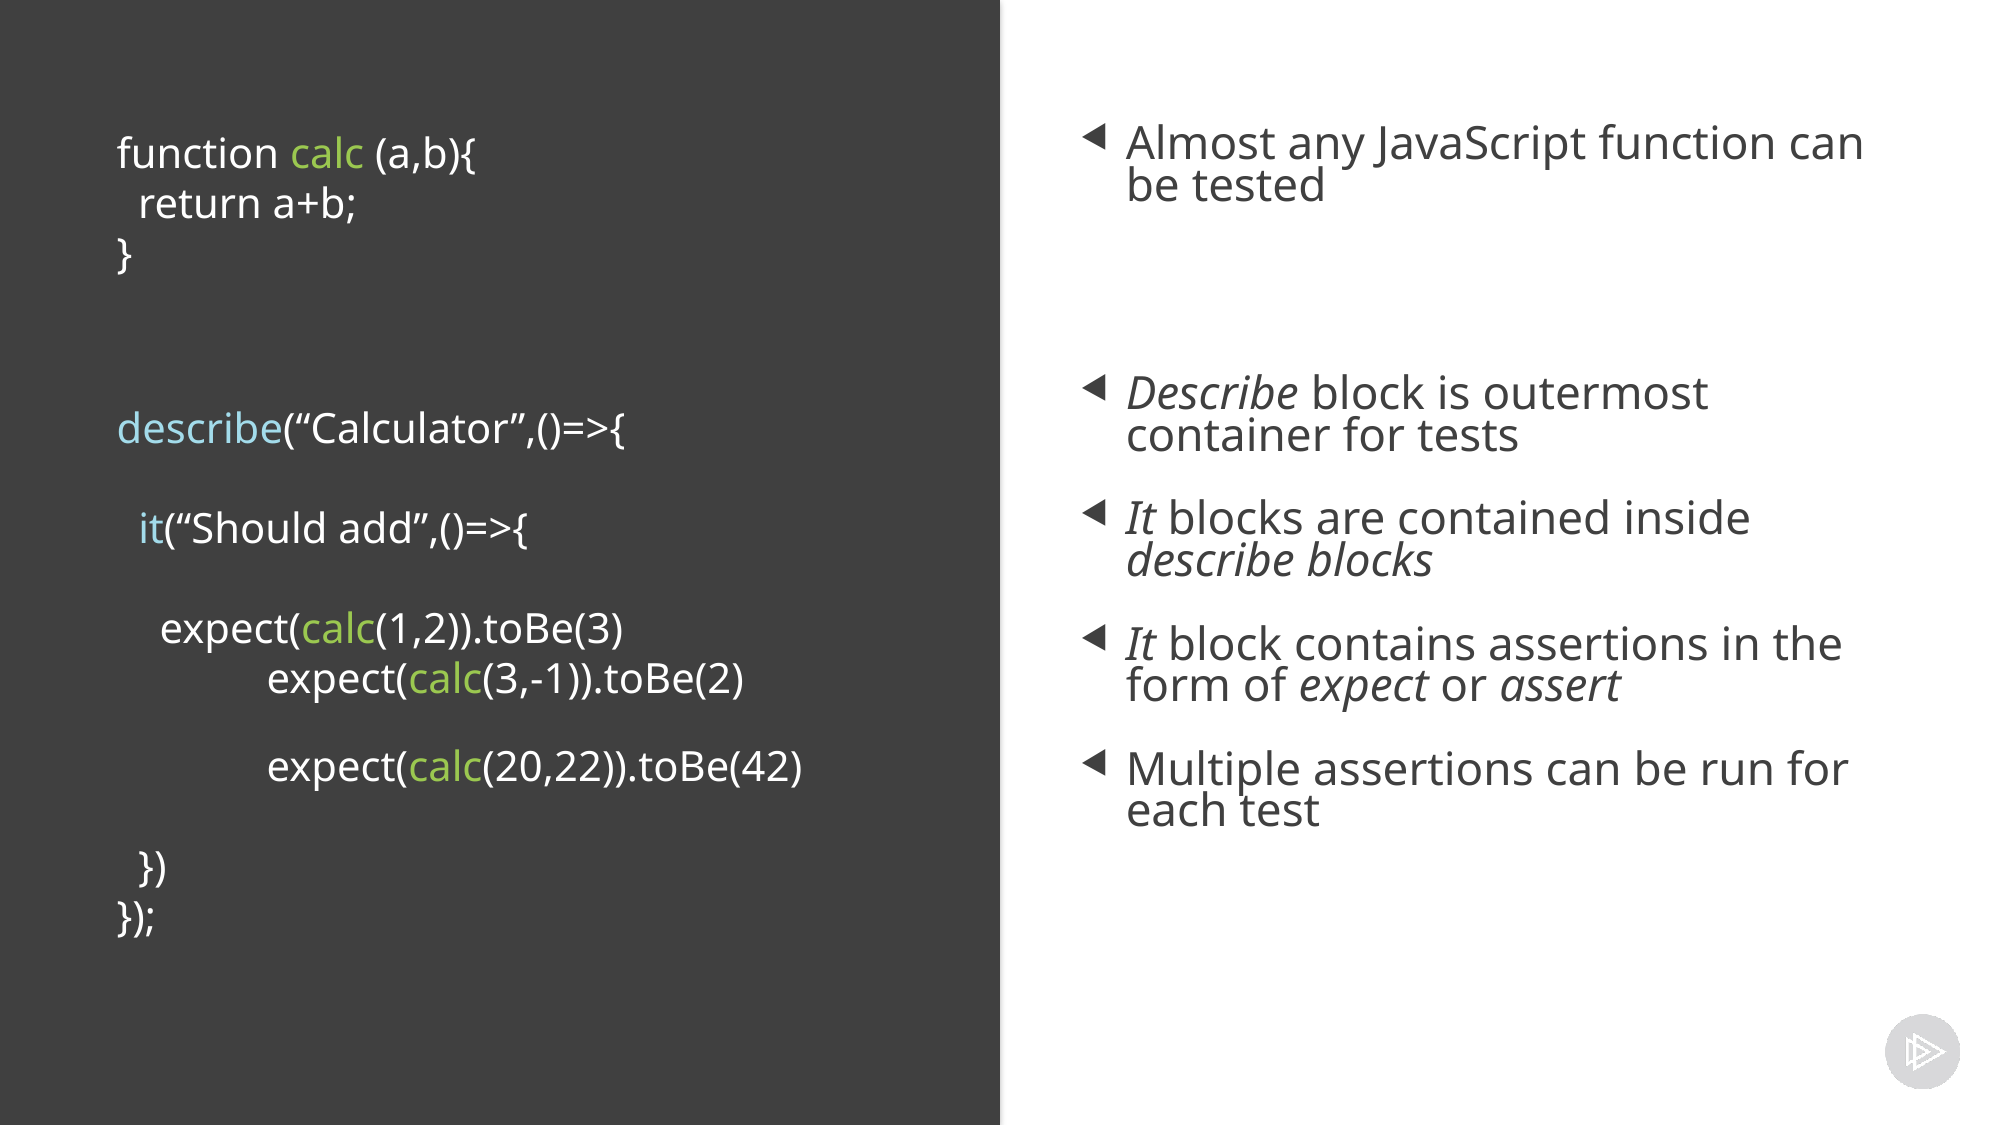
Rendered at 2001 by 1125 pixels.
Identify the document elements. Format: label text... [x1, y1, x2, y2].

list function calc (a,b){ return a+b; } describe(“Calculator”,()=>{ it(“Should add”,()=>{ expect(calc(1,2)).toBe(3) expect(calc(3,-1)).toBe(2) expect(calc(20,22)).toBe(42) }) }); [116, 127, 921, 1046]
list Almost any JavaScript function can be tested Describe block is outermost container for tests It blocks are contained inside describe blocks It block contains assertions in the form of expect or assert Multiple assertions can be run for each test [1079, 127, 1884, 1046]
